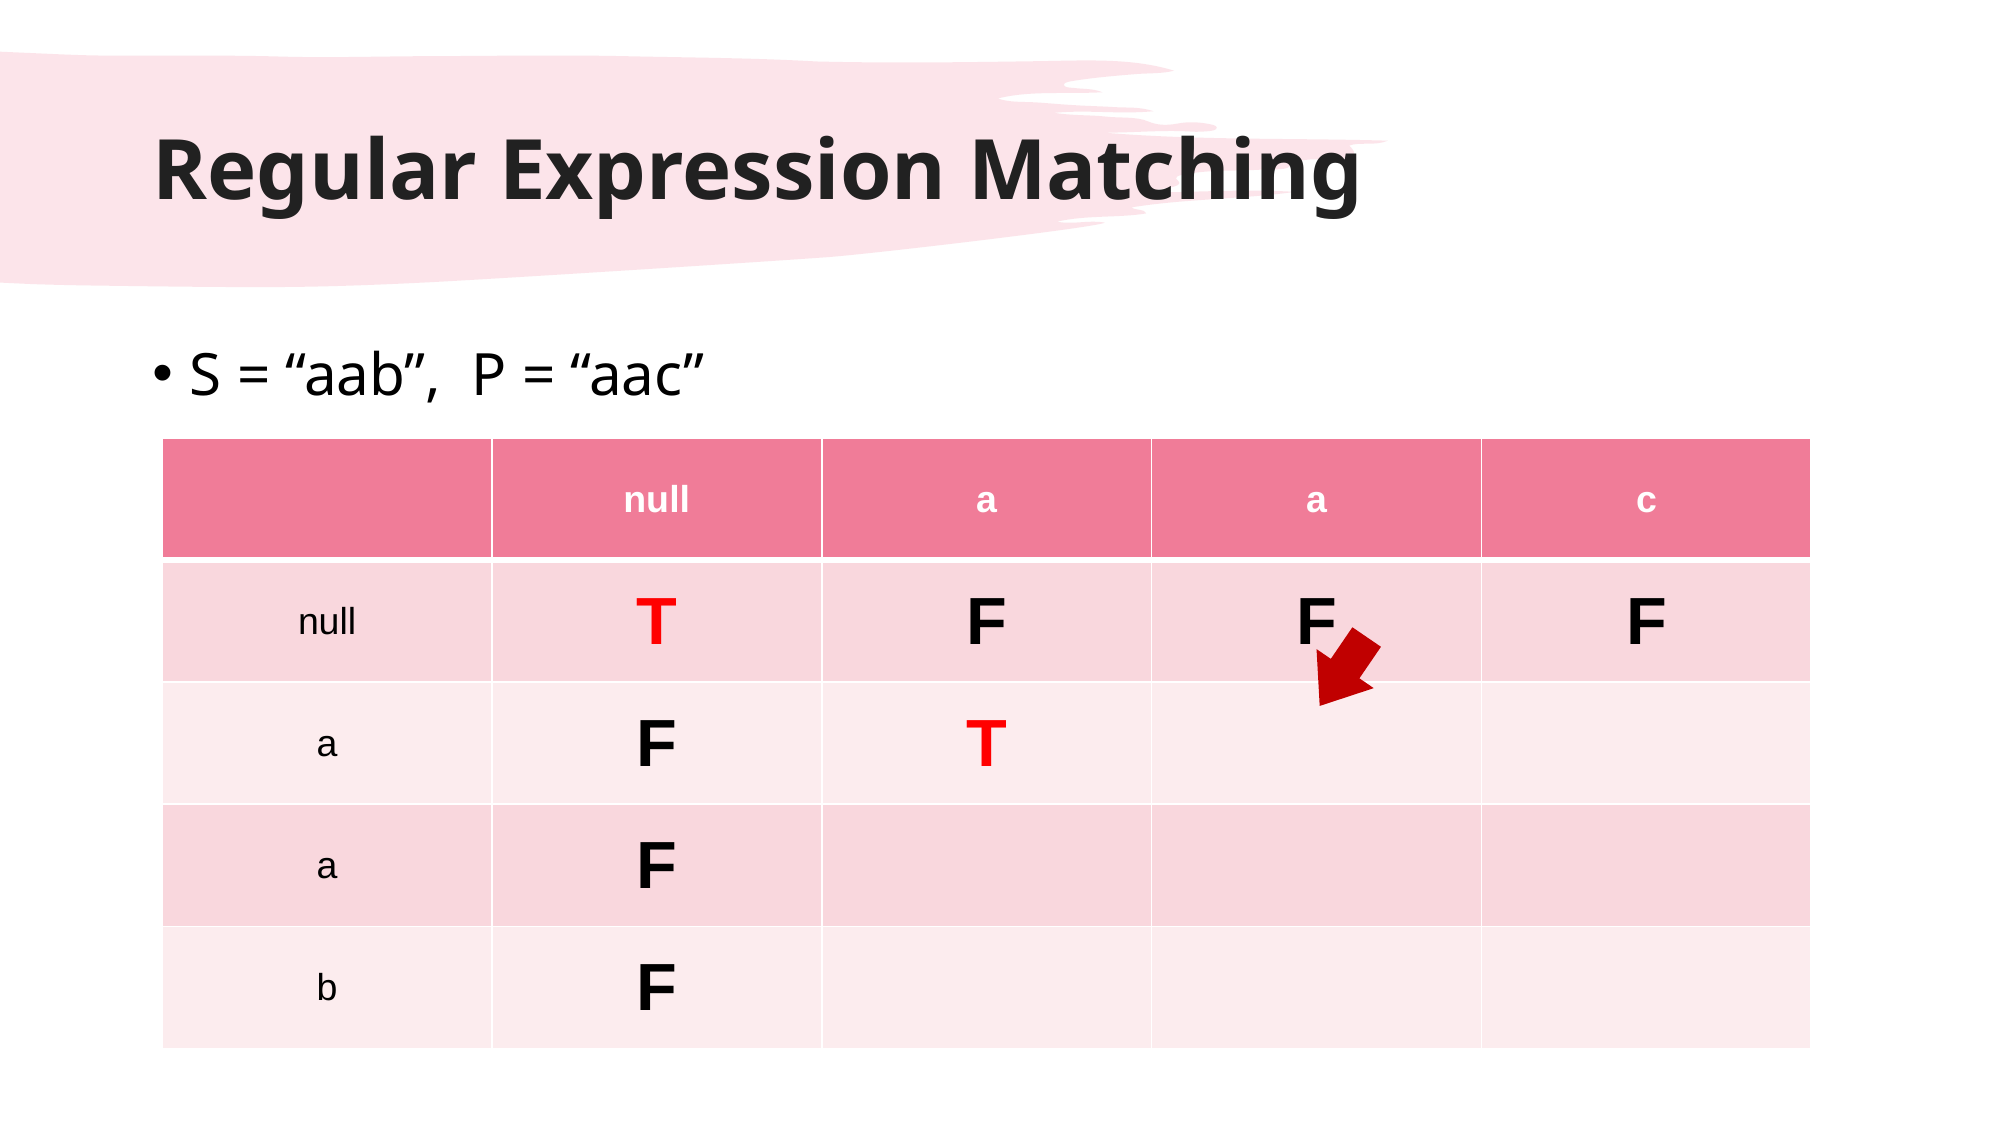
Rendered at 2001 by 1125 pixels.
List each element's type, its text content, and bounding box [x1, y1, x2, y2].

table_cell [1482, 927, 1810, 1048]
table_cell [1152, 683, 1481, 803]
table_cell [1152, 805, 1481, 926]
table_header null [493, 439, 821, 557]
table_header a [1152, 439, 1481, 557]
list S = “aab”, P = “aac” [137, 329, 1863, 1013]
table_cell a [163, 683, 491, 803]
table_header [163, 439, 491, 557]
table_cell null [163, 563, 491, 681]
table_cell F [1152, 563, 1481, 681]
table_cell F [493, 805, 821, 926]
table_cell [1152, 927, 1481, 1048]
table_cell F [493, 683, 821, 803]
table_cell [823, 927, 1151, 1048]
title Regular Expression Matching [137, 59, 1863, 278]
table_cell F [823, 563, 1151, 681]
table_cell [1482, 683, 1810, 803]
table_cell b [163, 927, 491, 1048]
table_cell [1482, 805, 1810, 926]
table_cell T [493, 563, 821, 681]
table_header c [1482, 439, 1810, 557]
table_cell F [493, 927, 821, 1048]
table_cell F [1482, 563, 1810, 681]
text_box [1316, 627, 1381, 706]
table_cell T [823, 683, 1151, 803]
table_header a [823, 439, 1151, 557]
table_cell a [163, 805, 491, 926]
table_cell [823, 805, 1151, 926]
